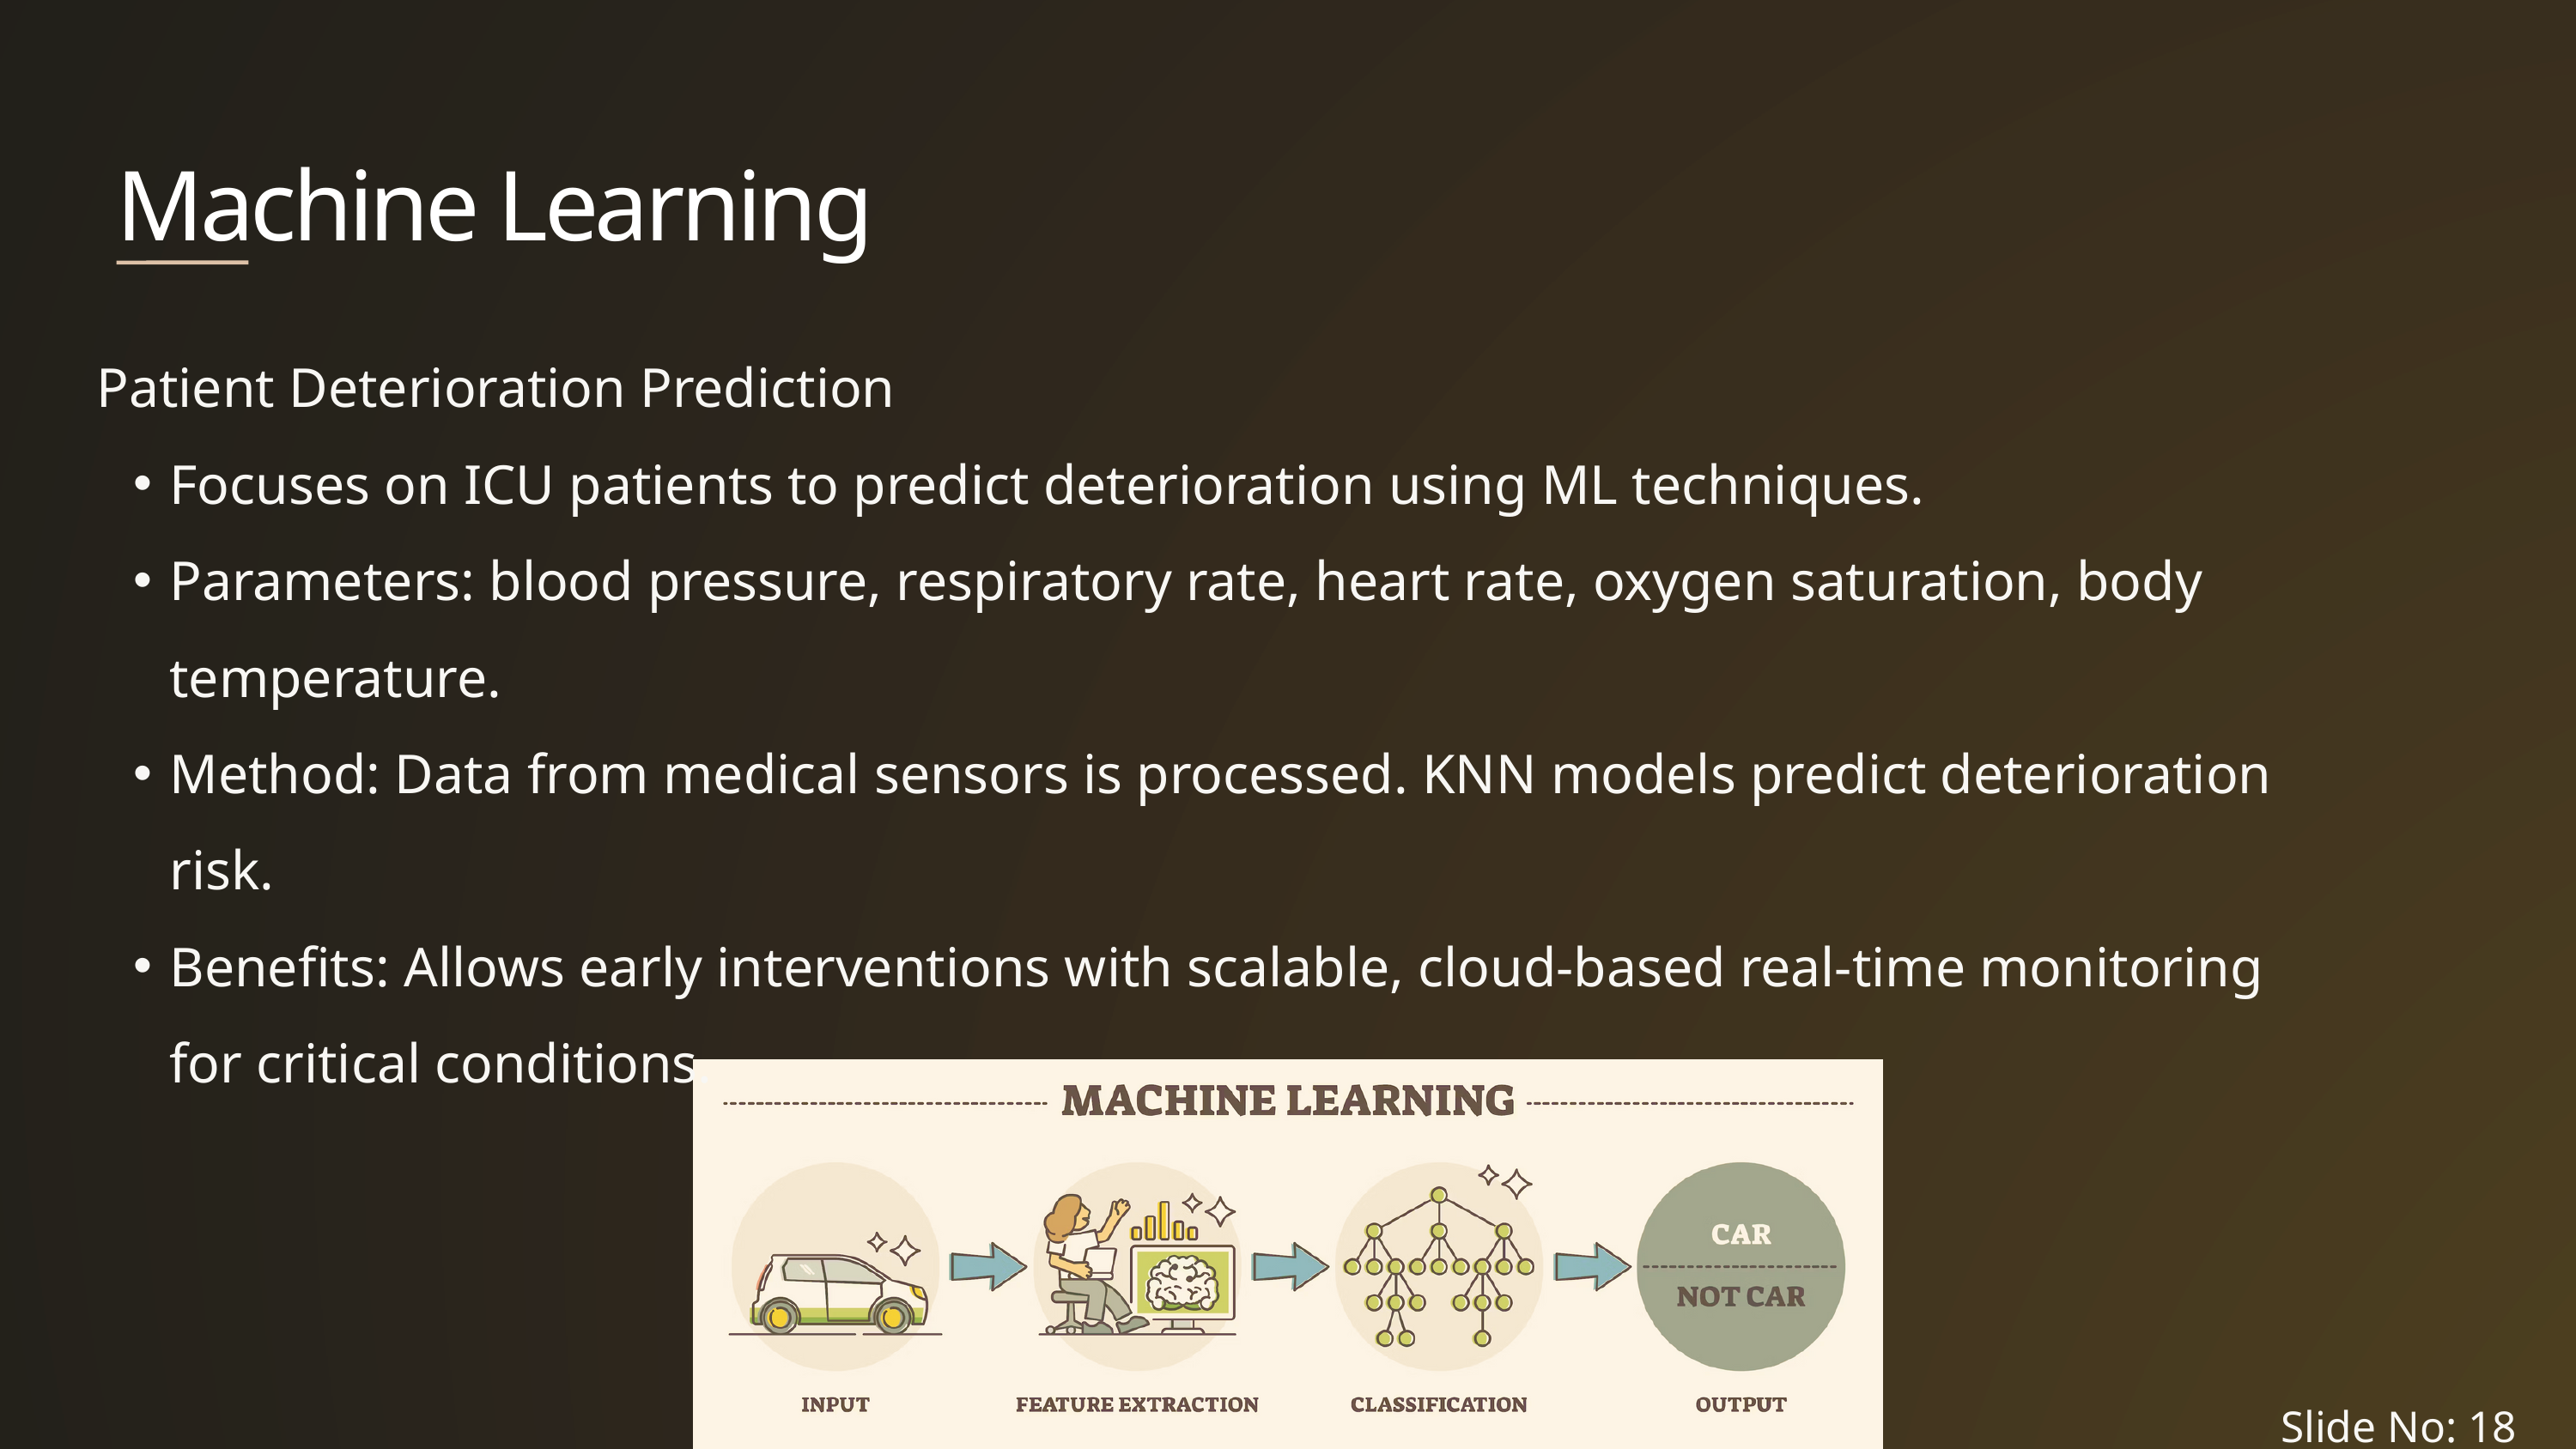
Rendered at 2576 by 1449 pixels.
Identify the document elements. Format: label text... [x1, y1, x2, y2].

text_box [693, 1191, 1883, 1449]
text_box Patient Deterioration Prediction Focuses on ICU patients to predict deterioration using ML techniques. Parameters: blood pressure, respiratory rate, heart rate, oxygen saturation, body temperature. Method: Data from medical sensors is processed. KNN models predict deterioration risk. Benefits: Allows early interventions with scalable, cloud-based real-time monitoring for critical conditions. [96, 258, 2342, 1191]
text_box Machine Learning [116, 136, 1434, 258]
text_box [0, 0, 2576, 1449]
text_box Slide No: 18 [2254, 1391, 2544, 1449]
